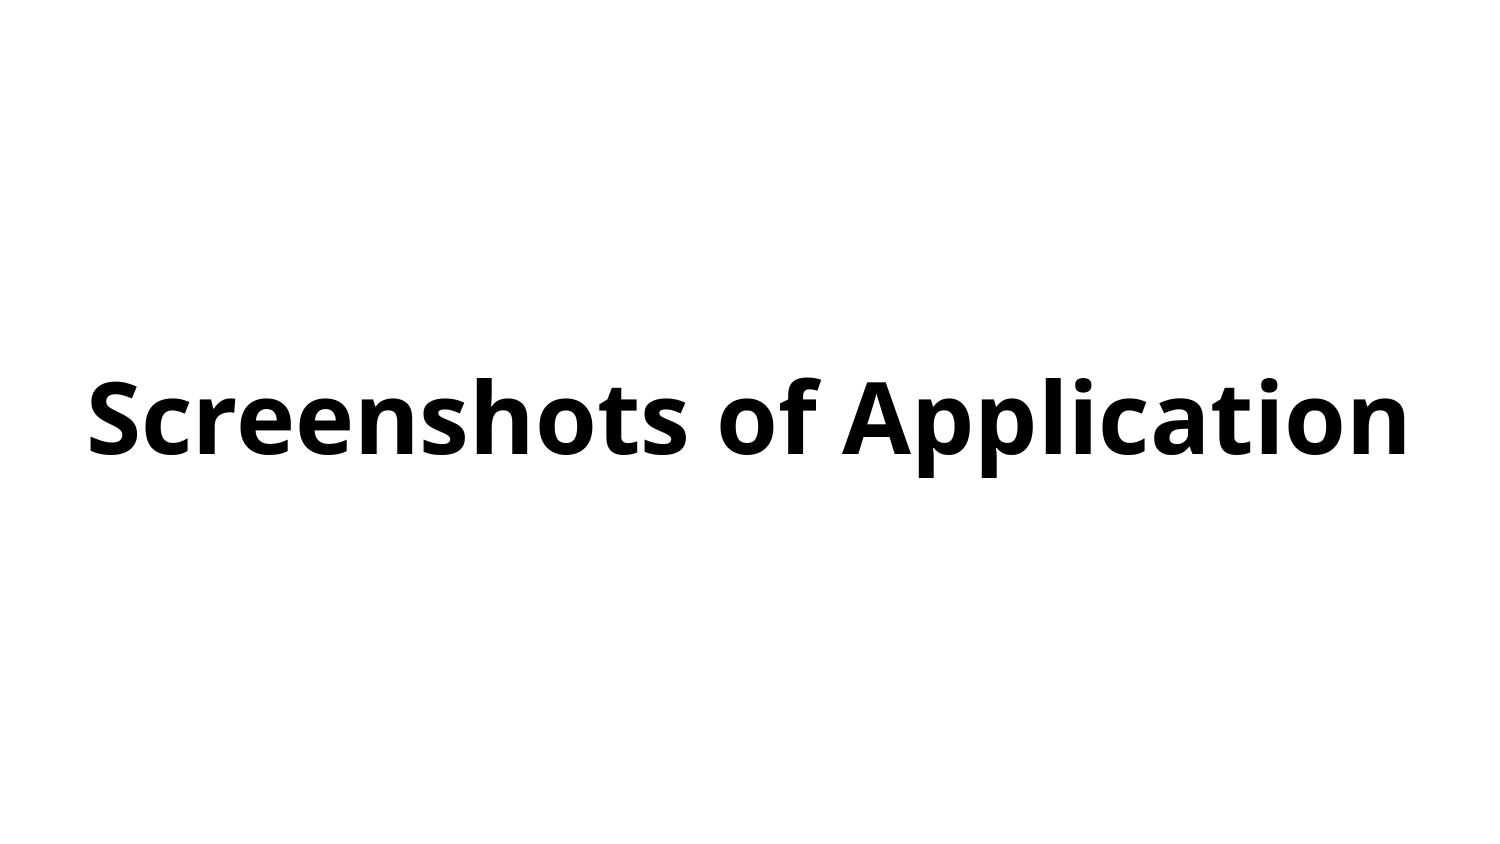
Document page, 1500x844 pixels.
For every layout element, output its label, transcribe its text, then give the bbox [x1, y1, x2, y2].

title Screenshots of Application [74, 53, 1426, 791]
